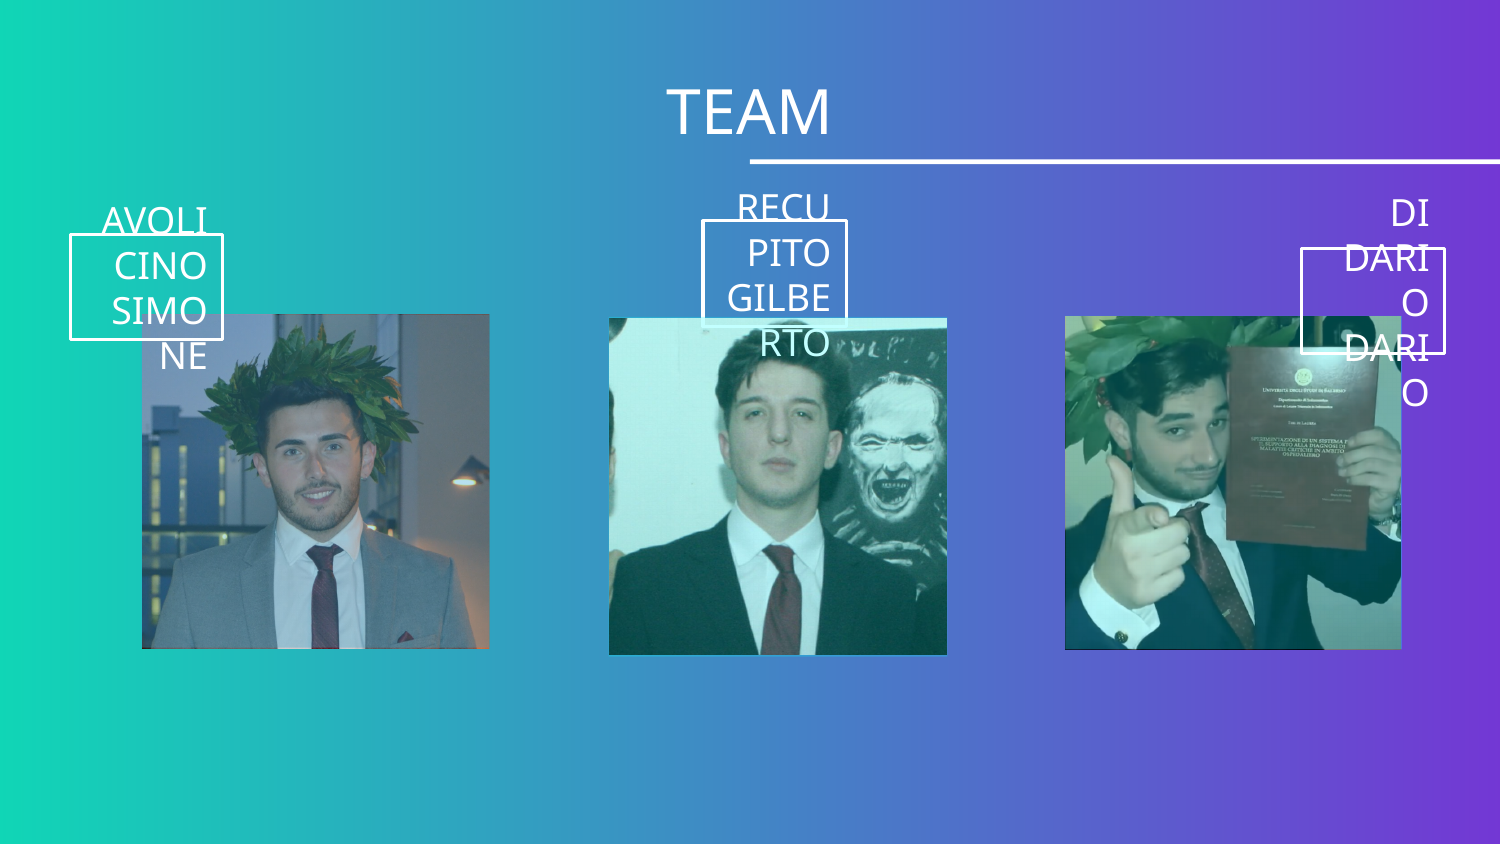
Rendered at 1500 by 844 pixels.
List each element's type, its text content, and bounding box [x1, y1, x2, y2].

picture [609, 318, 947, 656]
title AVOLICINO SIMONE [70, 234, 223, 340]
title RECUPITO GILBERTO [702, 220, 847, 316]
picture [142, 307, 490, 656]
title DI DARIO DARIO [1301, 248, 1445, 354]
picture [1064, 315, 1401, 650]
title TEAM [101, 22, 1399, 162]
